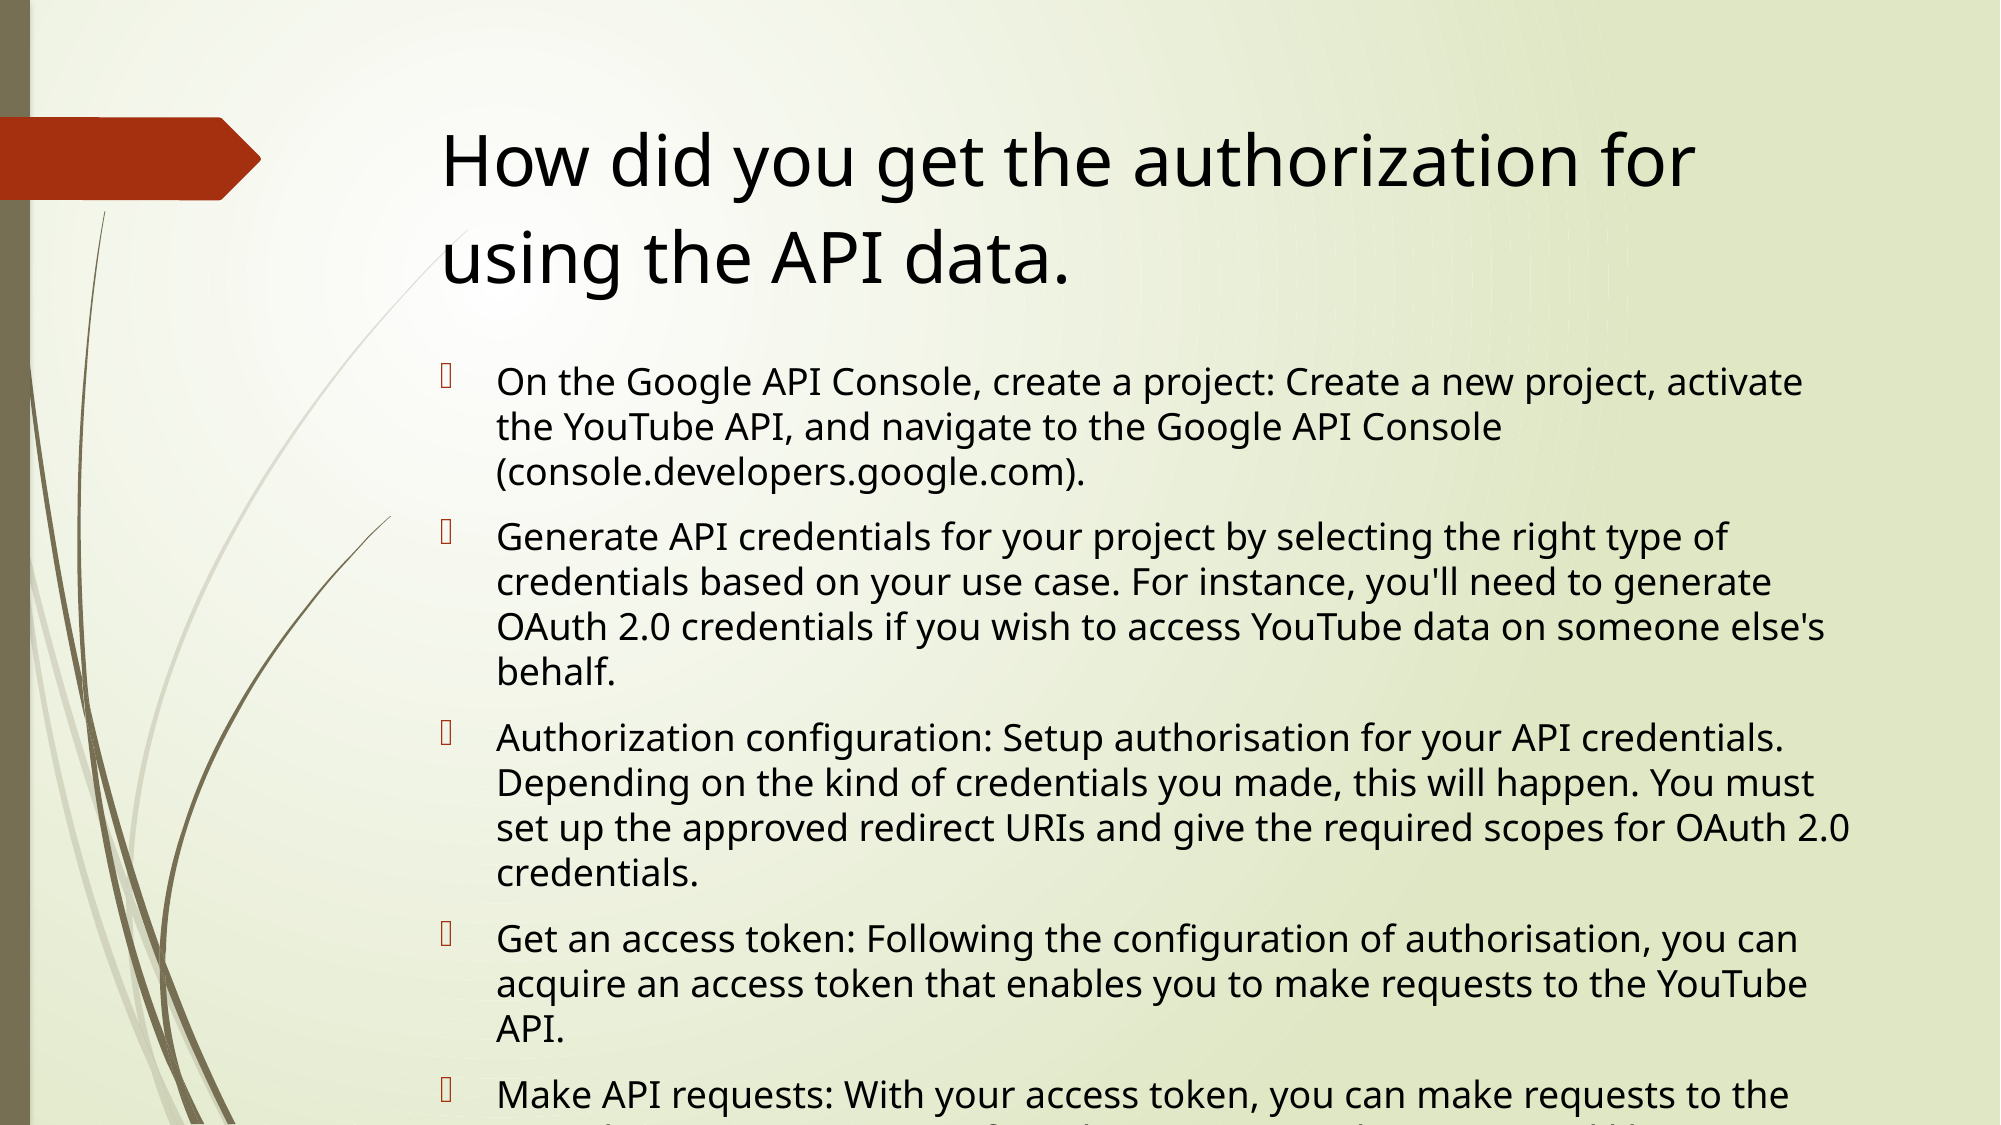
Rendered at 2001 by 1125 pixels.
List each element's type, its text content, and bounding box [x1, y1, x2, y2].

list On the Google API Console, create a project: Create a new project, activate the YouTube API, and navigate to the Google API Console (console.developers.google.com). Generate API credentials for your project by selecting the right type of credentials based on your use case. For instance, you'll need to generate OAuth 2.0 credentials if you wish to access YouTube data on someone else's behalf. Authorization configuration: Setup authorisation for your API credentials. Depending on the kind of credentials you made, this will happen. You must set up the approved redirect URIs and give the required scopes for OAuth 2.0 credentials. Get an access token: Following the configuration of authorisation, you can acquire an access token that enables you to make requests to the YouTube API. Make API requests: With your access token, you can make requests to the YouTube API using your preferred programming language and library. [424, 350, 1888, 1075]
title How did you get the authorization for using the API data. [425, 102, 1888, 313]
